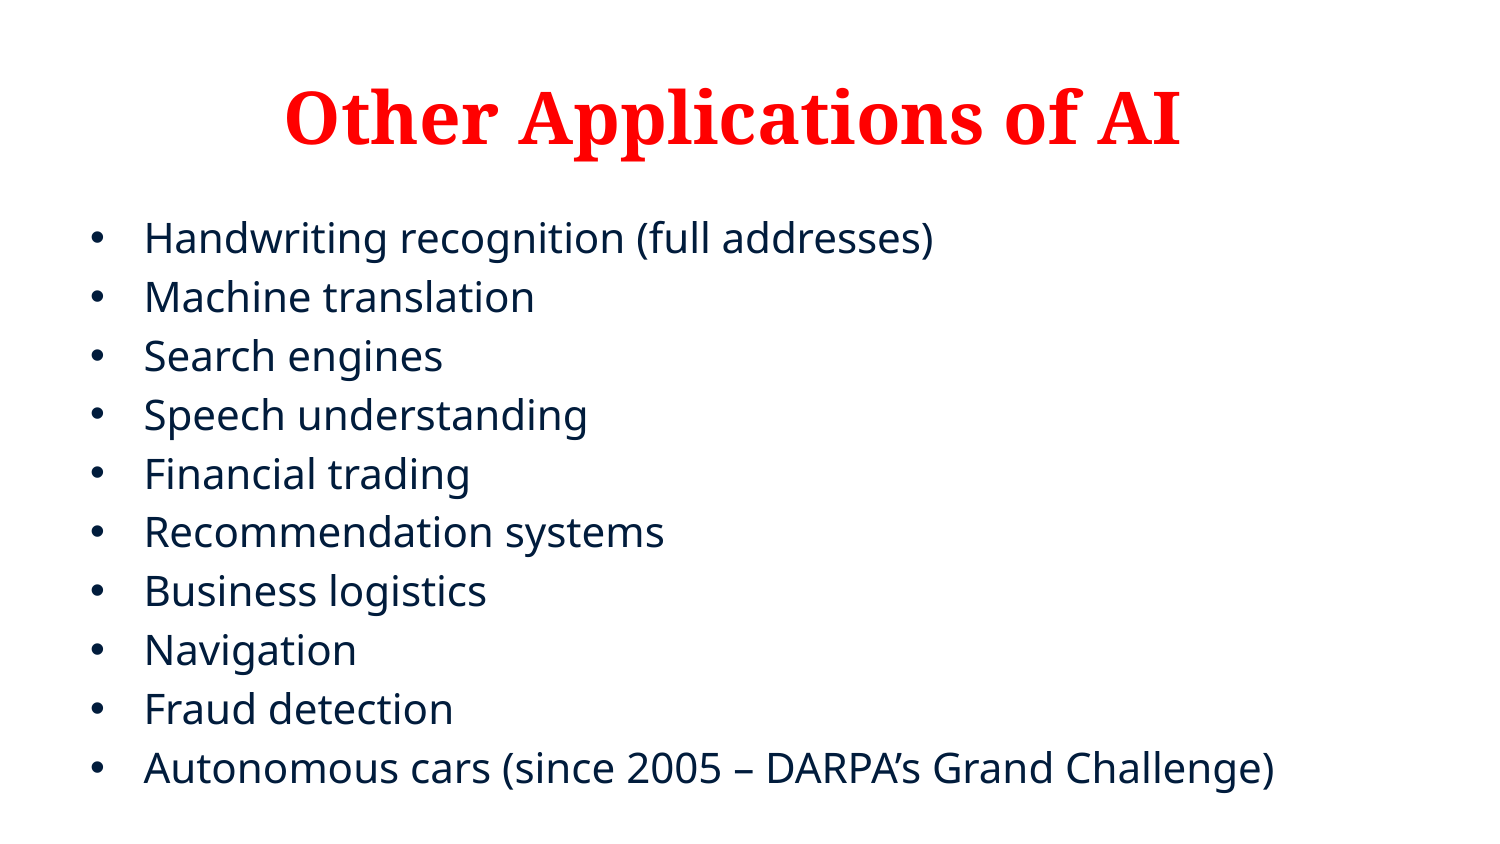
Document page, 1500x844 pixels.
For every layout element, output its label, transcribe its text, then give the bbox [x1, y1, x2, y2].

title Other Applications of AI [41, 64, 1425, 180]
list Handwriting recognition (full addresses) Machine translation Search engines Speech understanding Financial trading Recommendation systems Business logistics Navigation Fraud detection Autonomous cars (since 2005 – DARPA’s Grand Challenge) [75, 203, 1425, 805]
